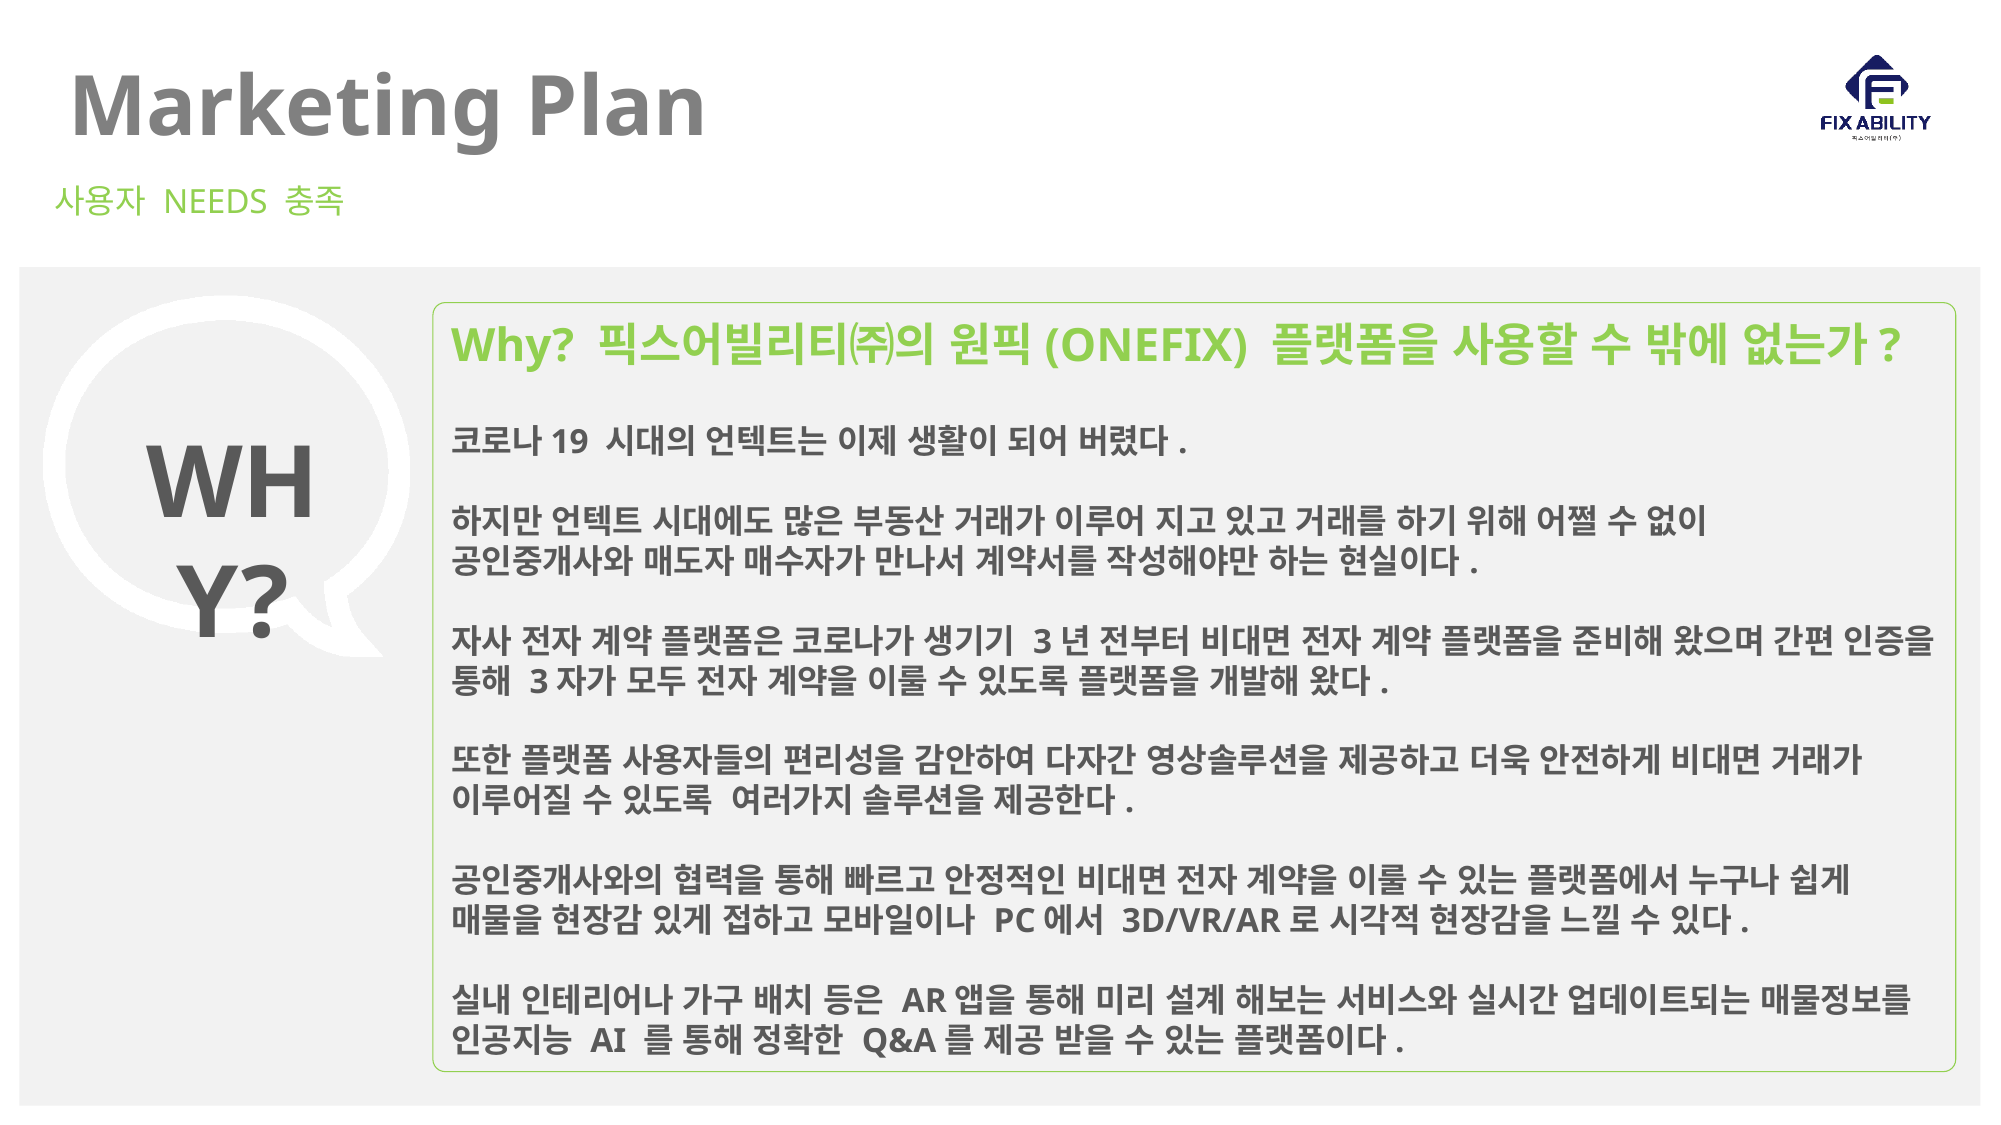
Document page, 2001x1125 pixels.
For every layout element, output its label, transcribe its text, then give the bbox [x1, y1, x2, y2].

title Marketing Plan [53, 27, 1785, 178]
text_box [42, 271, 410, 681]
picture [1821, 54, 1931, 141]
text_box 사용자 NEEDS 충족 [14, 172, 386, 235]
text_box Why? 픽스어빌리티㈜의 원픽(ONEFIX) 플랫폼을 사용할 수 밖에 없는가? 코로나19 시대의 언텍트는 이제 생활이 되어 버렸다. 하지만 언텍트 시대에도 많은 부동산 거래가 이루어 지고 있고 거래를 하기 위해 어쩔 수 없이 공인중개사와 매도자 매수자가 만나서 계약서를 작성해야만 하는 현실이다. 자사 전자 계약 플랫폼은 코로나가 생기기 3년 전부터 비대면 전자 계약 플랫폼을 준비해 왔으며 간편 인증을 통해 3자가 모두 전자 계약을 이룰 수 있도록 플랫폼을 개발해 왔다. 또한 플랫폼 사용자들의 편리성을 감안하여 다자간 영상솔루션을 제공하고 더욱 안전하게 비대면 거래가 이루어질 수 있도록 여러가지 솔루션을 제공한다. 공인중개사와의 협력을 통해 빠르고 안정적인 비대면 전자 계약을 이룰 수 있는 플랫폼에서 누구나 쉽게 매물을 현장감 있게 접하고 모바일이나 PC에서 3D/VR/AR로 시각적 현장감을 느낄 수 있다. 실내 인테리어나 가구 배치 등은 AR앱을 통해 미리 설계 해보는 서비스와 실시간 업데이트되는 매물정보를 인공지능 AI 를 통해 정확한 Q&A를 제공 받을 수 있는 플랫폼이다. [430, 300, 1958, 1074]
text_box [17, 265, 1982, 1108]
